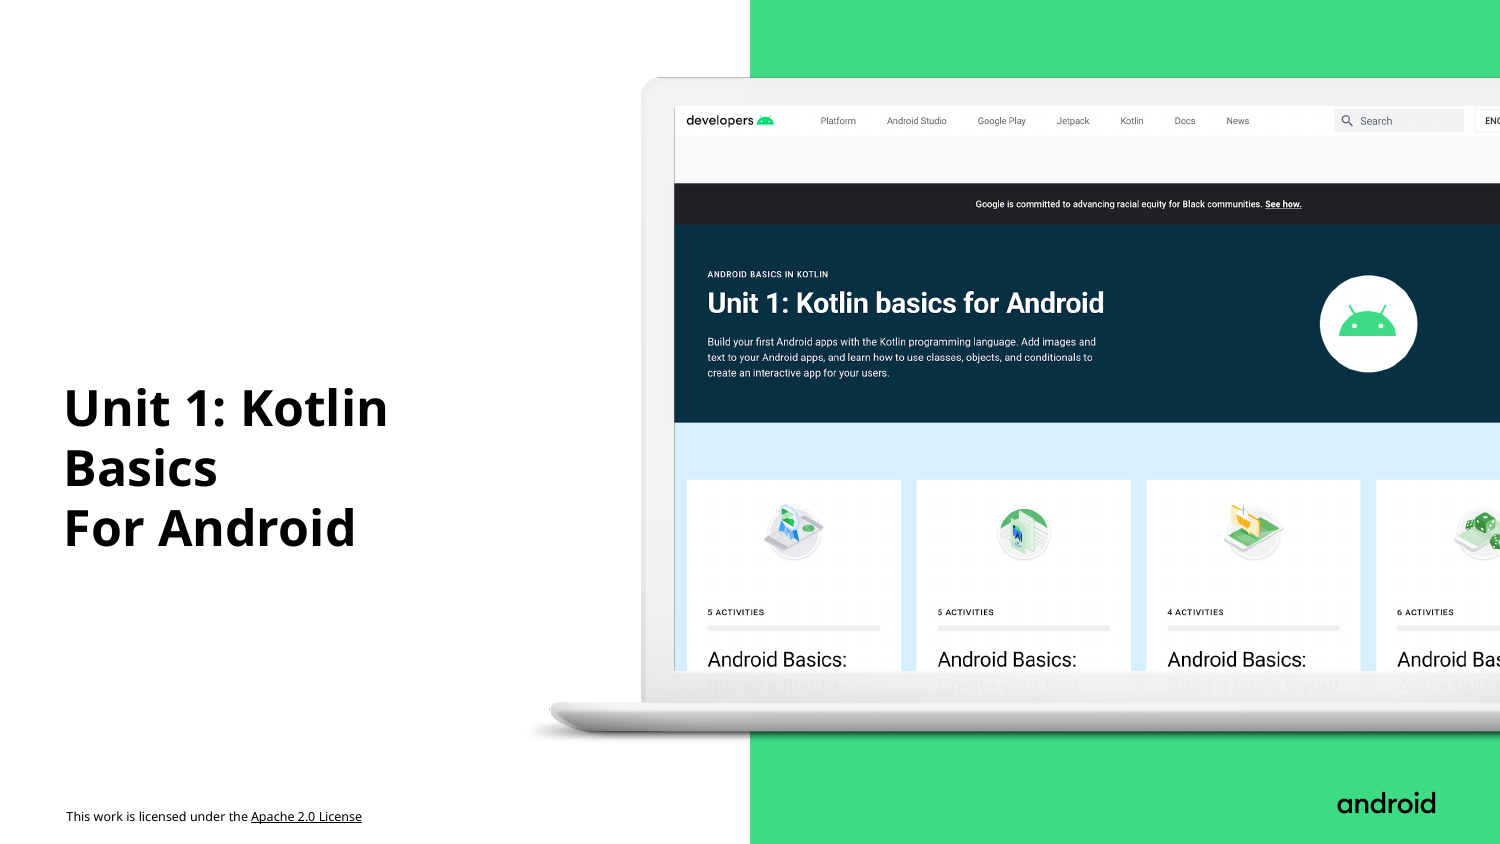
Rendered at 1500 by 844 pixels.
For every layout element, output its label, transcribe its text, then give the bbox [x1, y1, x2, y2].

picture [446, 0, 1500, 844]
title Unit 1: Kotlin Basics For Android [49, 361, 441, 482]
